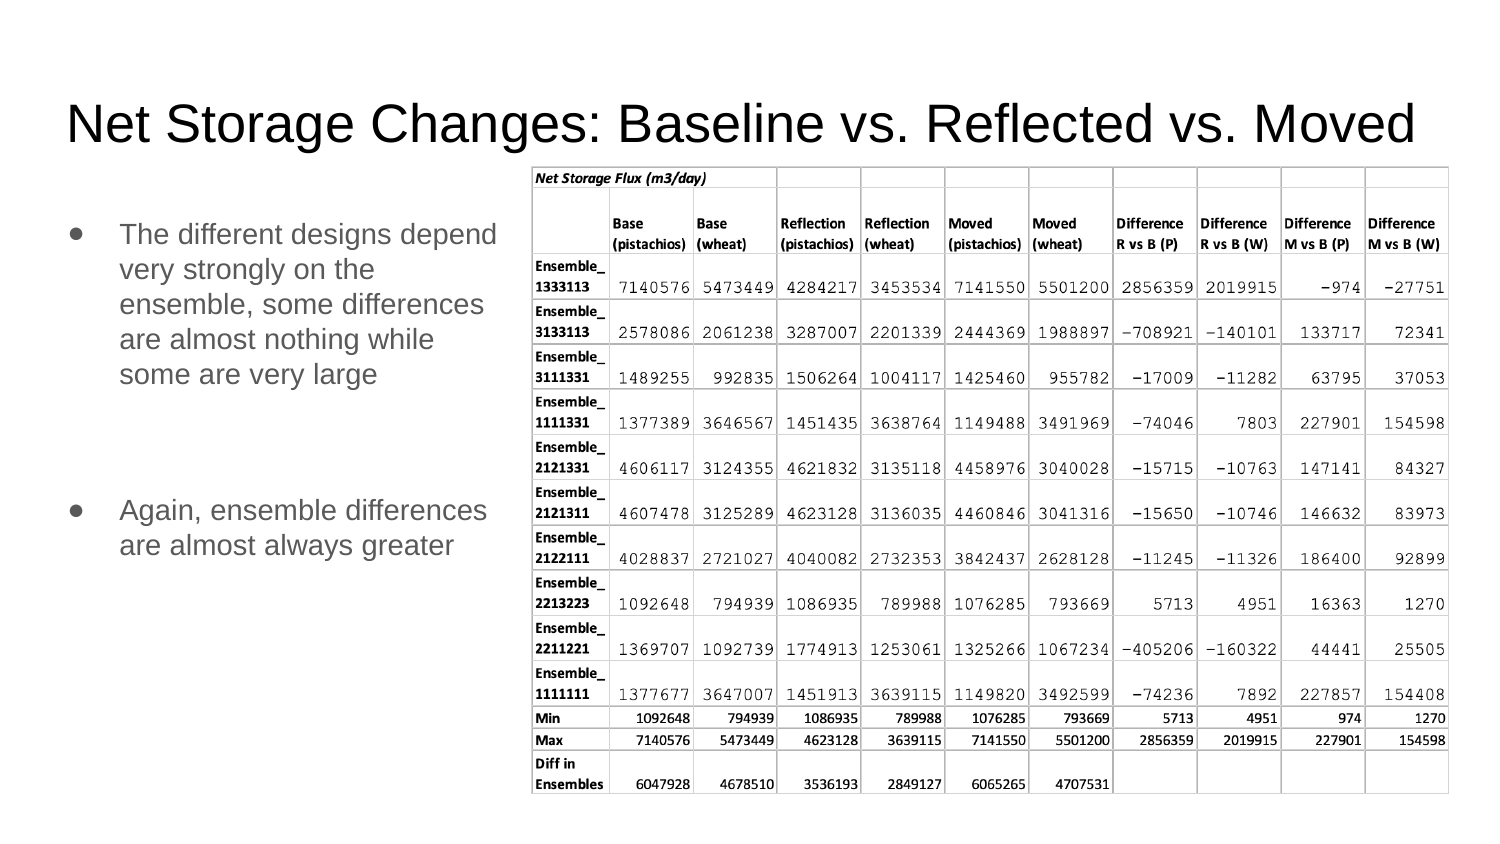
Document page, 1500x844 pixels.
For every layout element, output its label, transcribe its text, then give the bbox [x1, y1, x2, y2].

picture [531, 166, 1450, 794]
title Net Storage Changes: Baseline vs. Reflected vs. Moved [51, 72, 1449, 167]
list The different designs depend very strongly on the ensemble, some differences are almost nothing while some are very large Again, ensemble differences are almost always greater [29, 200, 520, 761]
